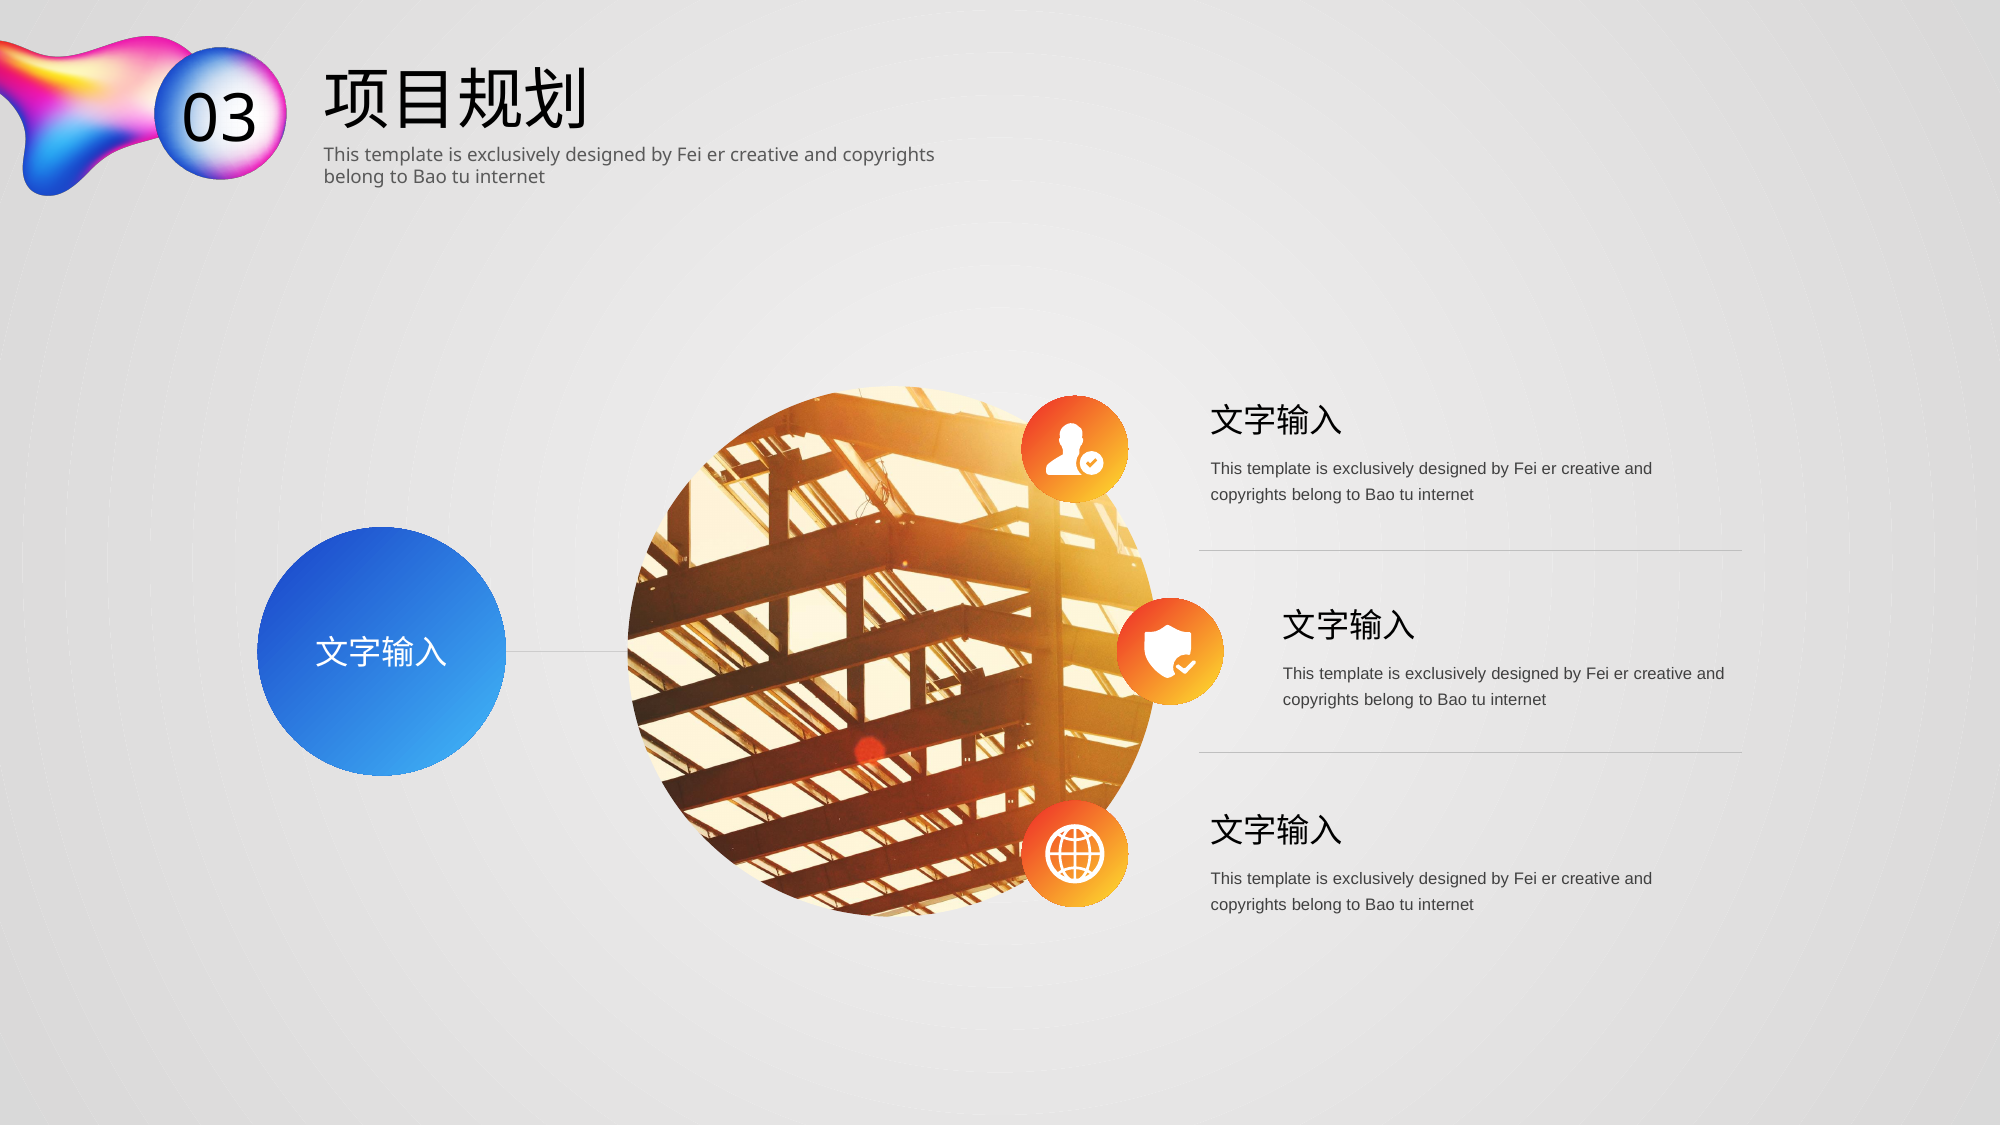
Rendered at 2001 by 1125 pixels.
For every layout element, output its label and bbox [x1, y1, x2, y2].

text_box [308, 49, 1004, 196]
picture [0, 36, 287, 196]
text_box [257, 386, 1749, 920]
